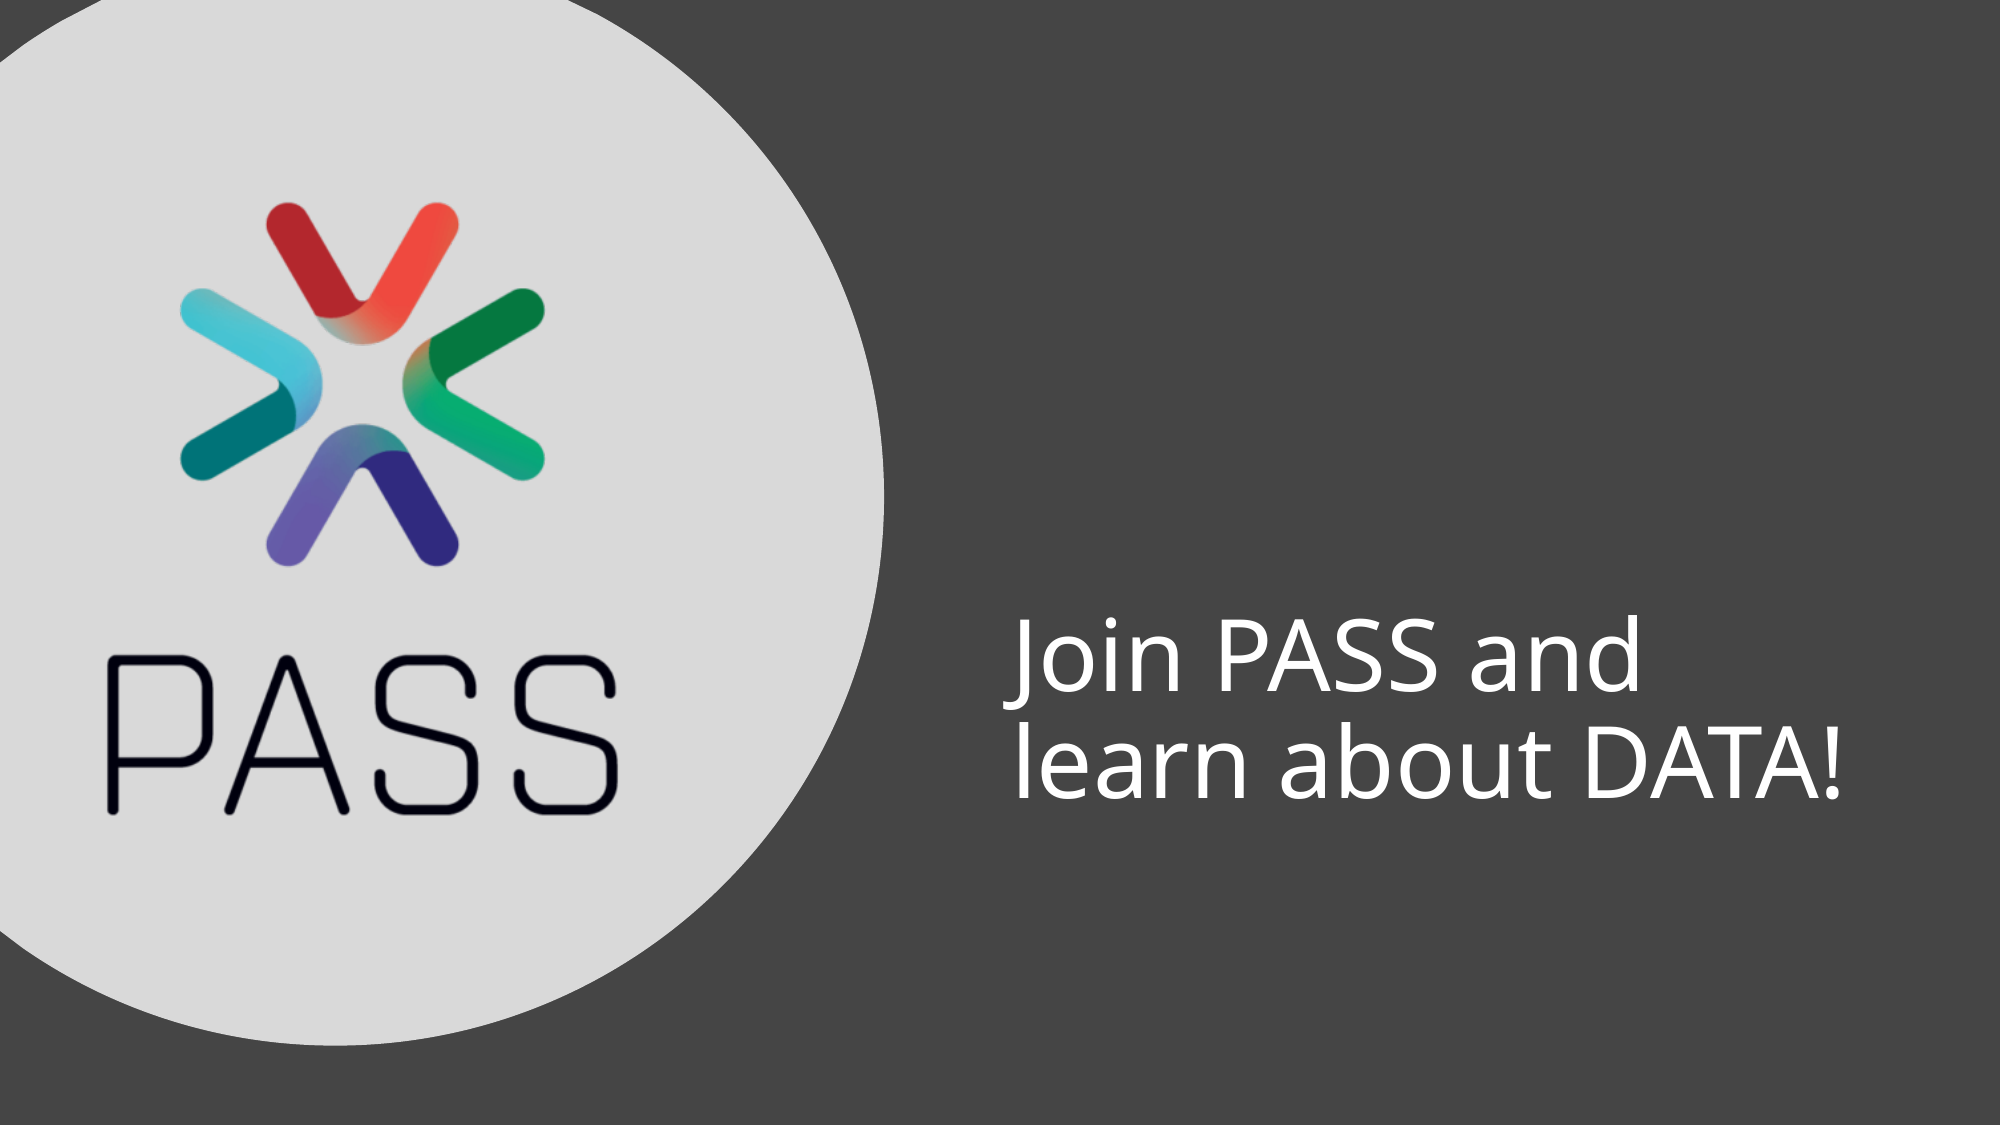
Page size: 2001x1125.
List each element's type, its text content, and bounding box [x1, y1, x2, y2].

picture [0, 0, 796, 1019]
text_box [162, 1019, 508, 1047]
title Join PASS and learn about DATA! [996, 597, 1869, 938]
text_box [796, 196, 886, 797]
